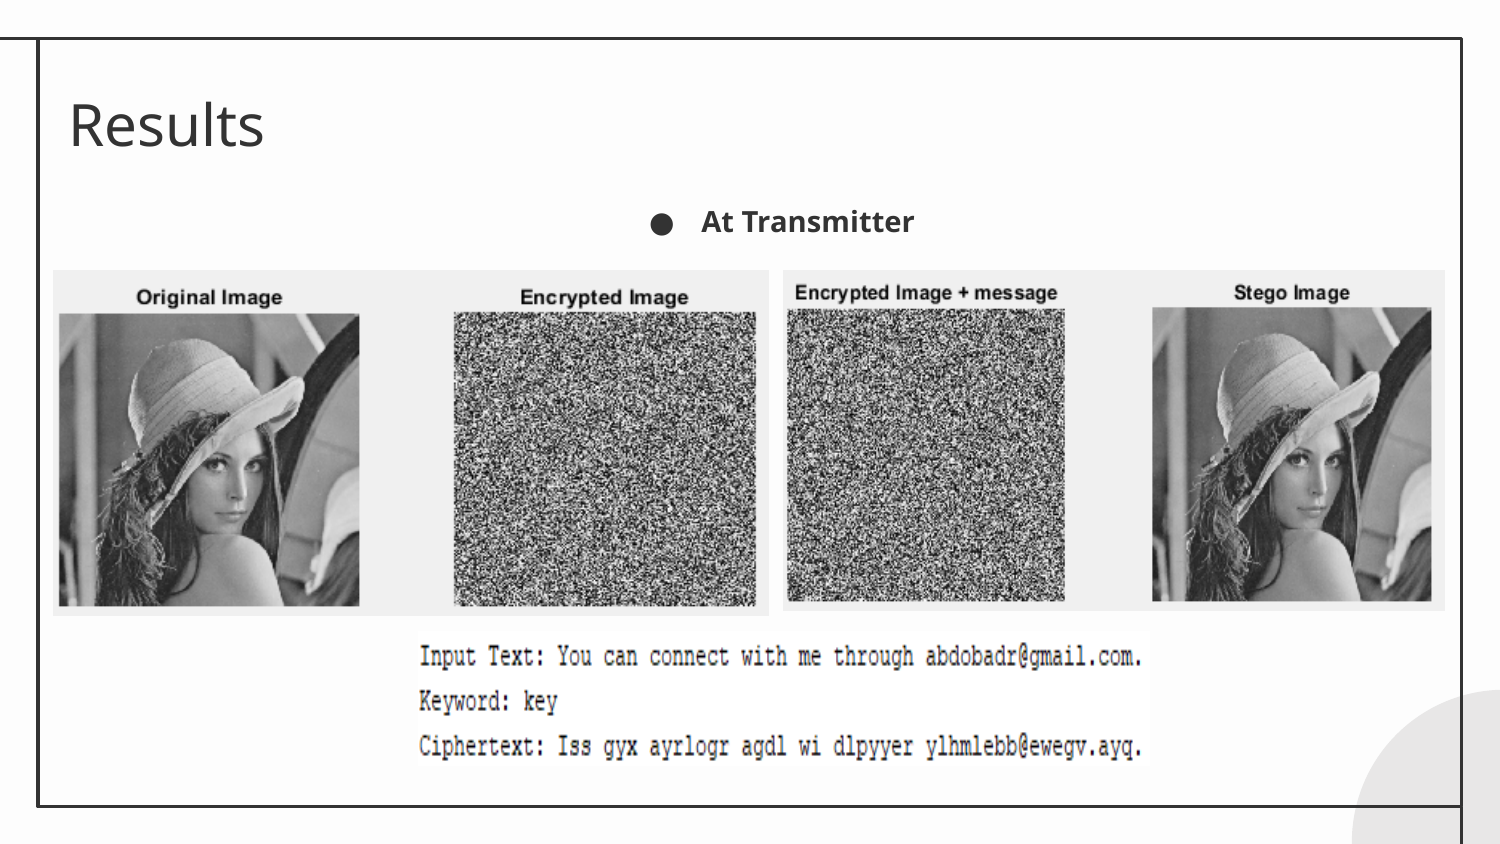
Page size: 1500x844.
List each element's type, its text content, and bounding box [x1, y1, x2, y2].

picture [52, 270, 770, 616]
picture [783, 270, 1445, 612]
list At Transmitter [611, 183, 957, 255]
picture [418, 631, 1150, 766]
title Results [53, 72, 1317, 167]
